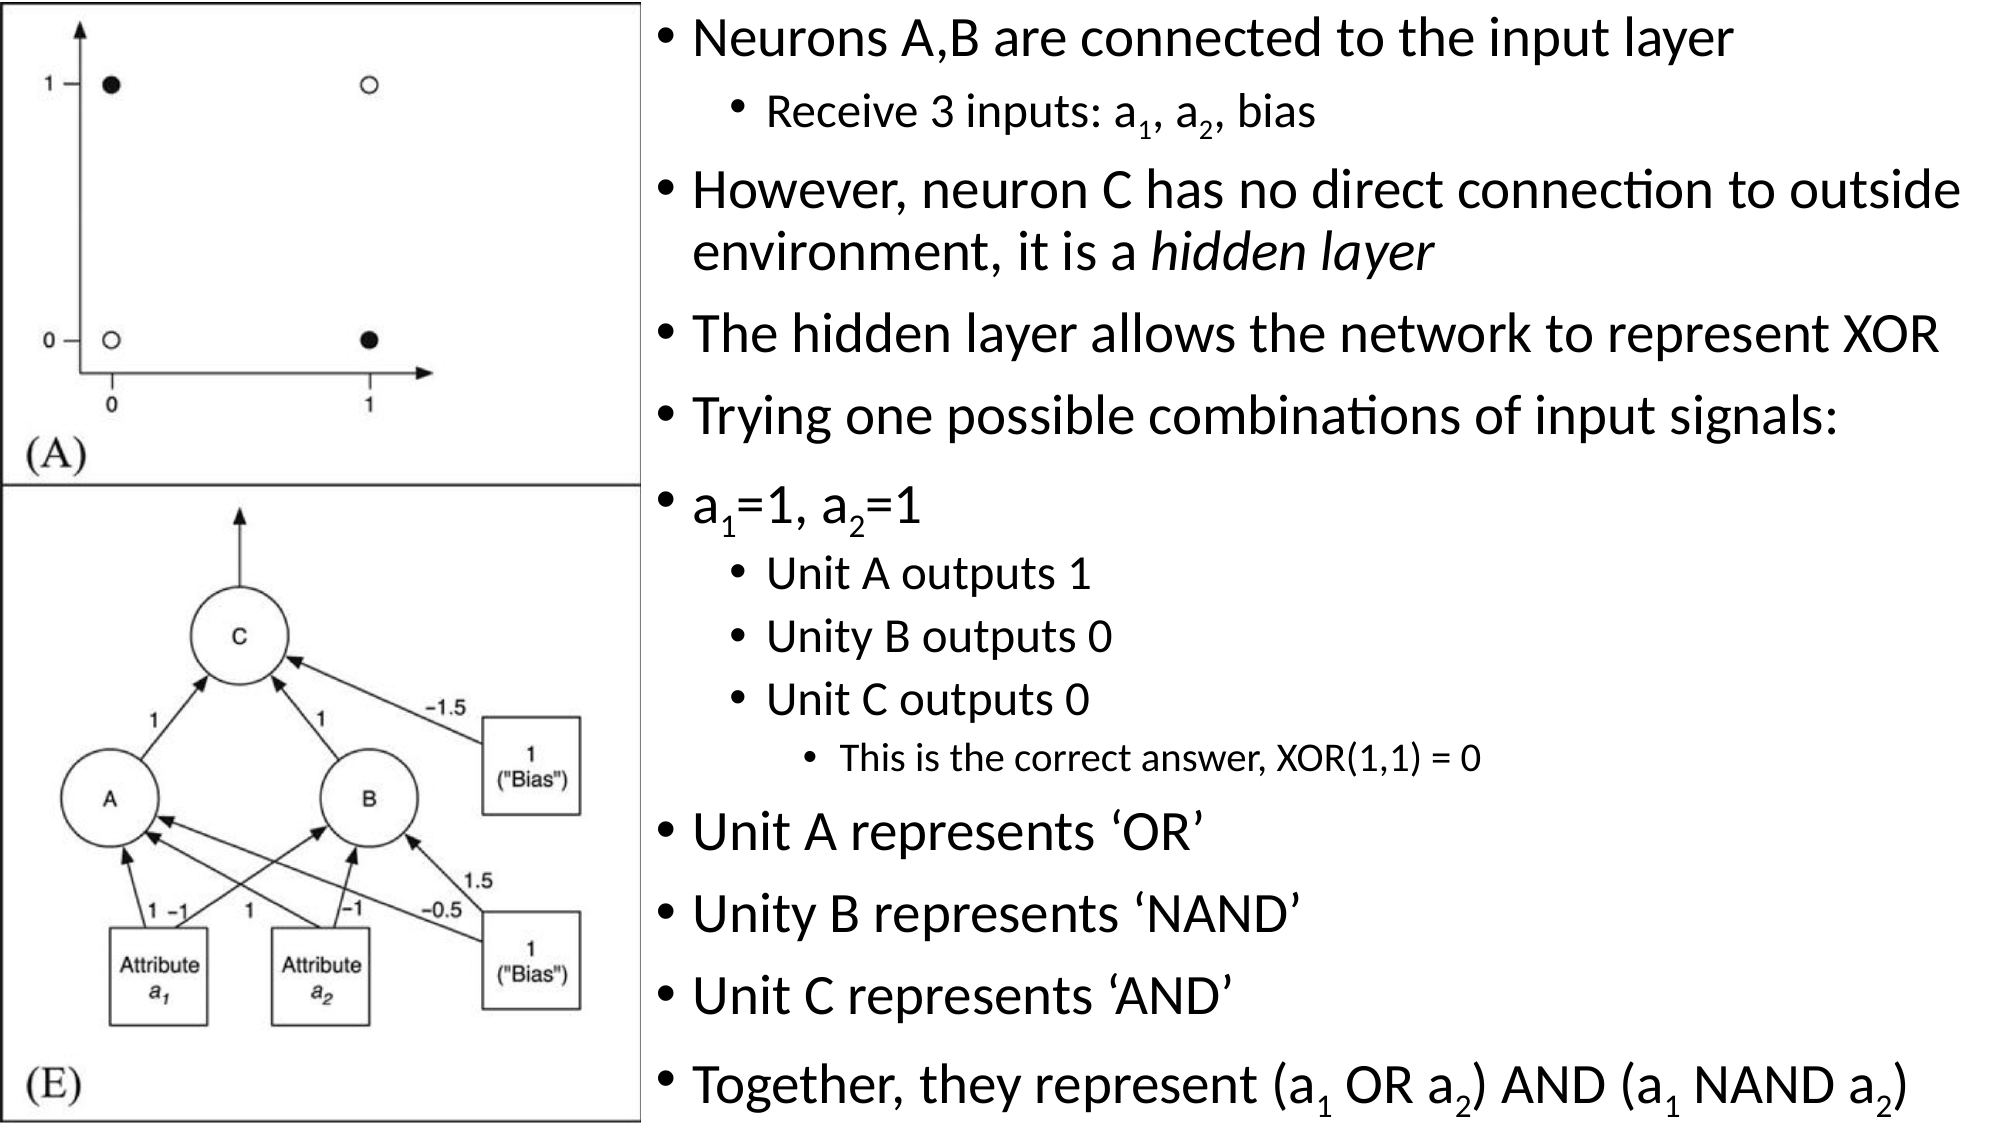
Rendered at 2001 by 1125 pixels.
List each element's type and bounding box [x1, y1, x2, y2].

picture [0, 0, 641, 1125]
